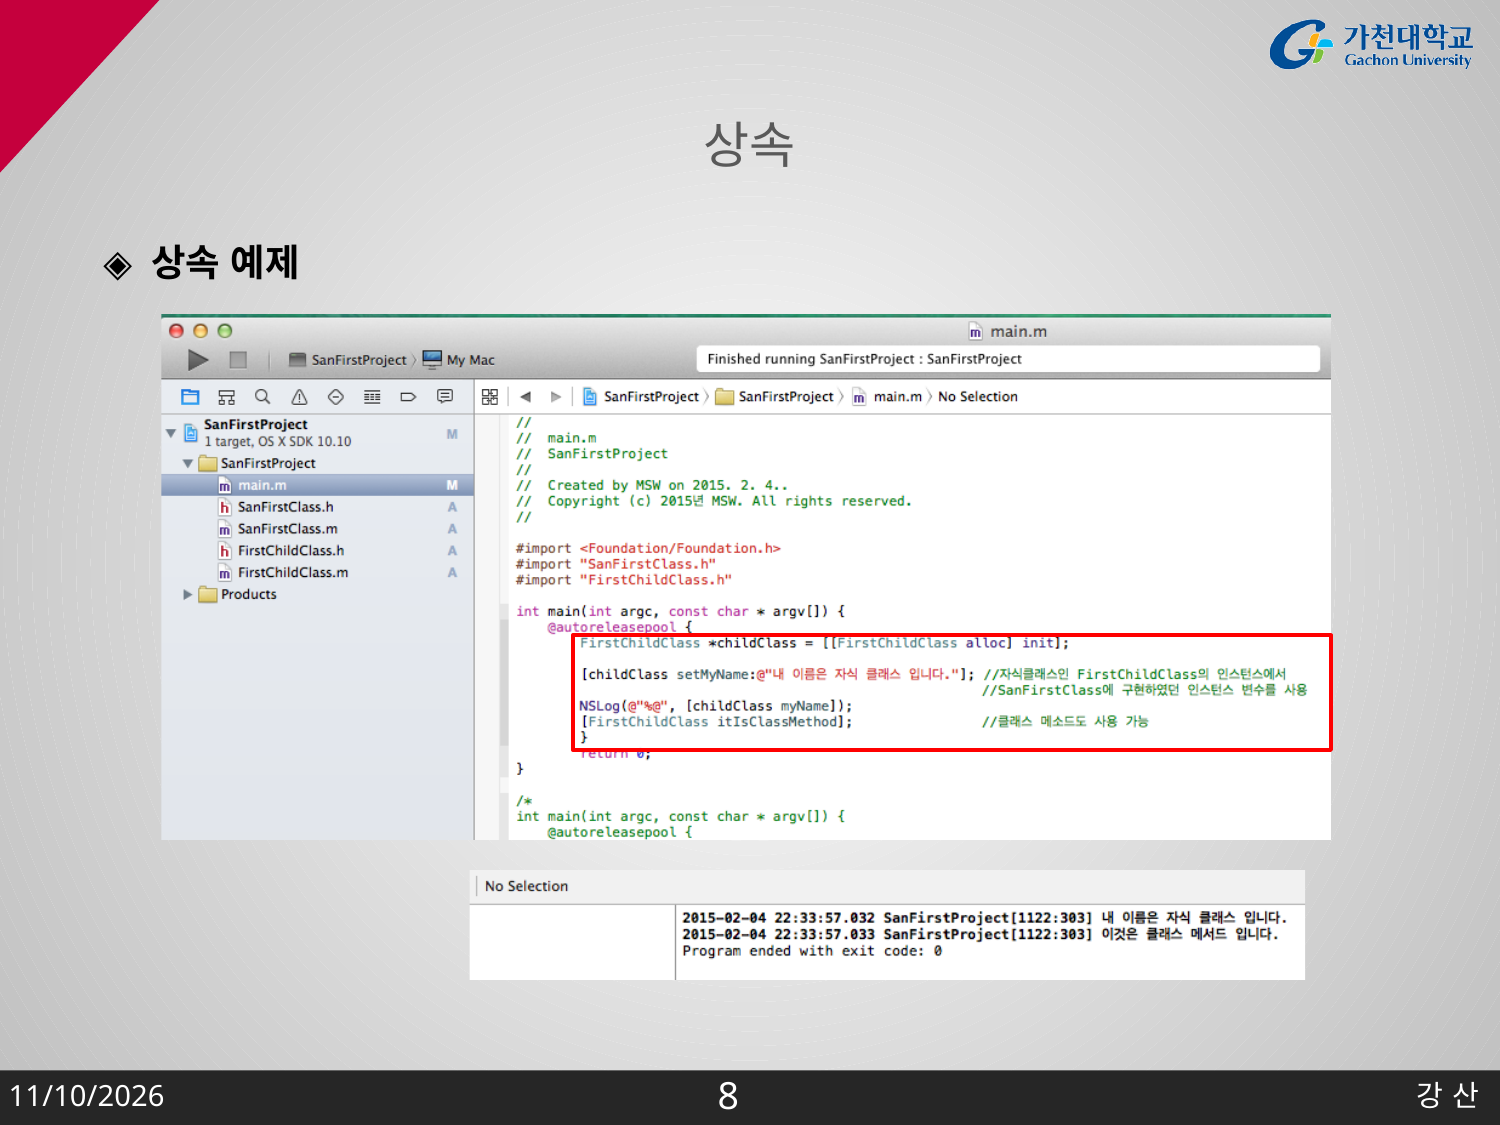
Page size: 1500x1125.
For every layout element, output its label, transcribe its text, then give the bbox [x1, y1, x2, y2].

picture [1244, 0, 1495, 90]
footer 강 산 [1019, 1069, 1495, 1125]
picture [161, 314, 1332, 840]
title 상속 [75, 101, 1425, 185]
text_box ◈ 상속 예제 [88, 231, 1447, 292]
picture [469, 870, 1306, 980]
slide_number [0, 1069, 344, 1125]
